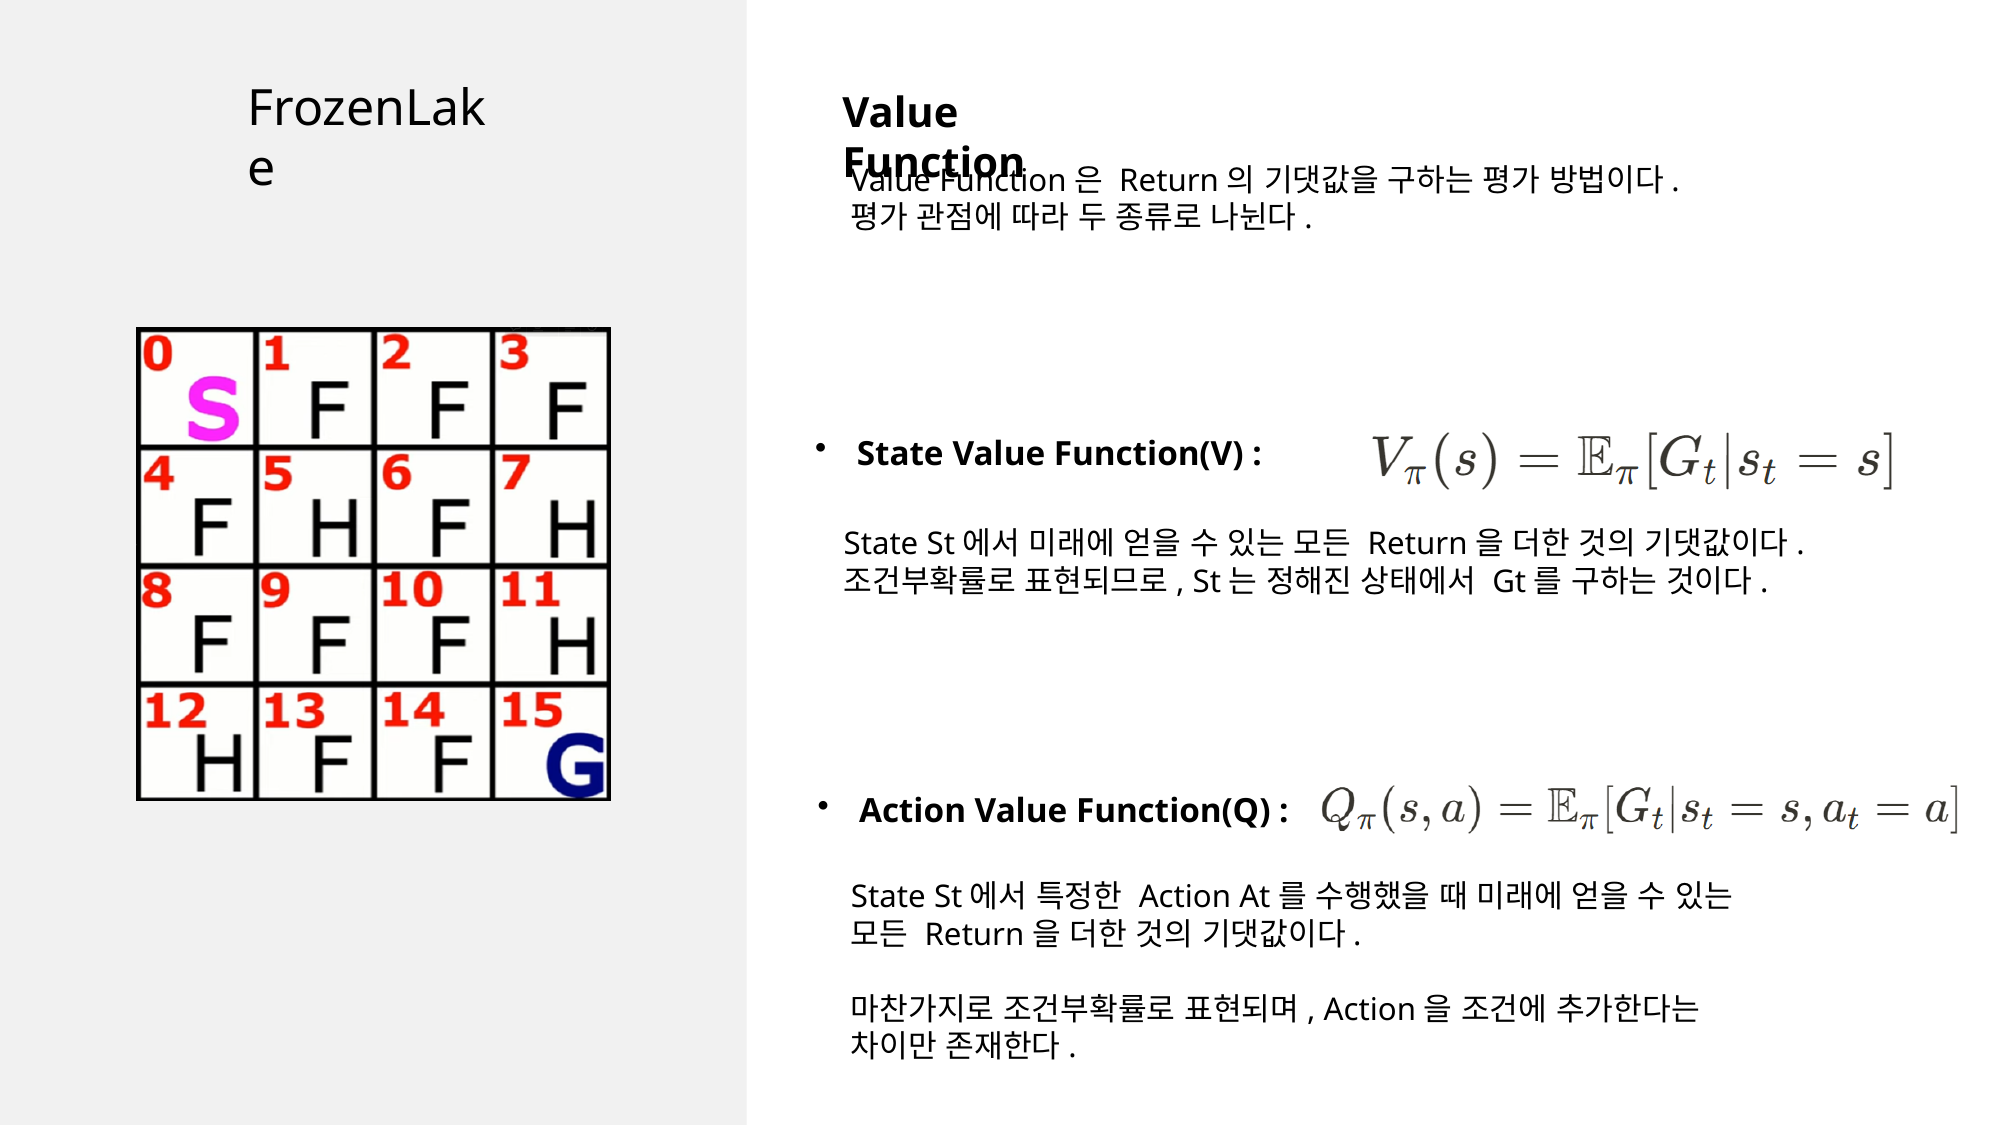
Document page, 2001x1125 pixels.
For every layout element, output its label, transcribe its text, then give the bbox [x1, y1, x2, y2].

text_box Value Function [827, 77, 1162, 193]
picture [136, 327, 611, 801]
text_box Action Value Function(Q) : [802, 781, 1318, 837]
picture [1318, 772, 1964, 847]
text_box [0, 0, 747, 1125]
text_box State St에서 미래에 얻을 수 있는 모든 Return을 더한 것의 기댓값이다. 조건부확률로 표현되므로, St는 정해진 상태에서 Gt를 구하는 것이다. [828, 515, 1955, 606]
text_box State St에서 특정한 Action At를 수행했을 때 미래에 얻을 수 있는 모든 Return을 더한 것의 기댓값이다. 마찬가지로 조건부확률로 표현되며, Action을 조건에 추가한다는 차이만 존재한다. [836, 868, 1821, 1072]
text_box FrozenLake [232, 67, 515, 203]
picture [1361, 424, 1905, 502]
text_box State Value Function(V) : [800, 424, 1361, 480]
text_box Value Function은 Return의 기댓값을 구하는 평가 방법이다. 평가 관점에 따라 두 종류로 나뉜다. [835, 152, 1962, 243]
